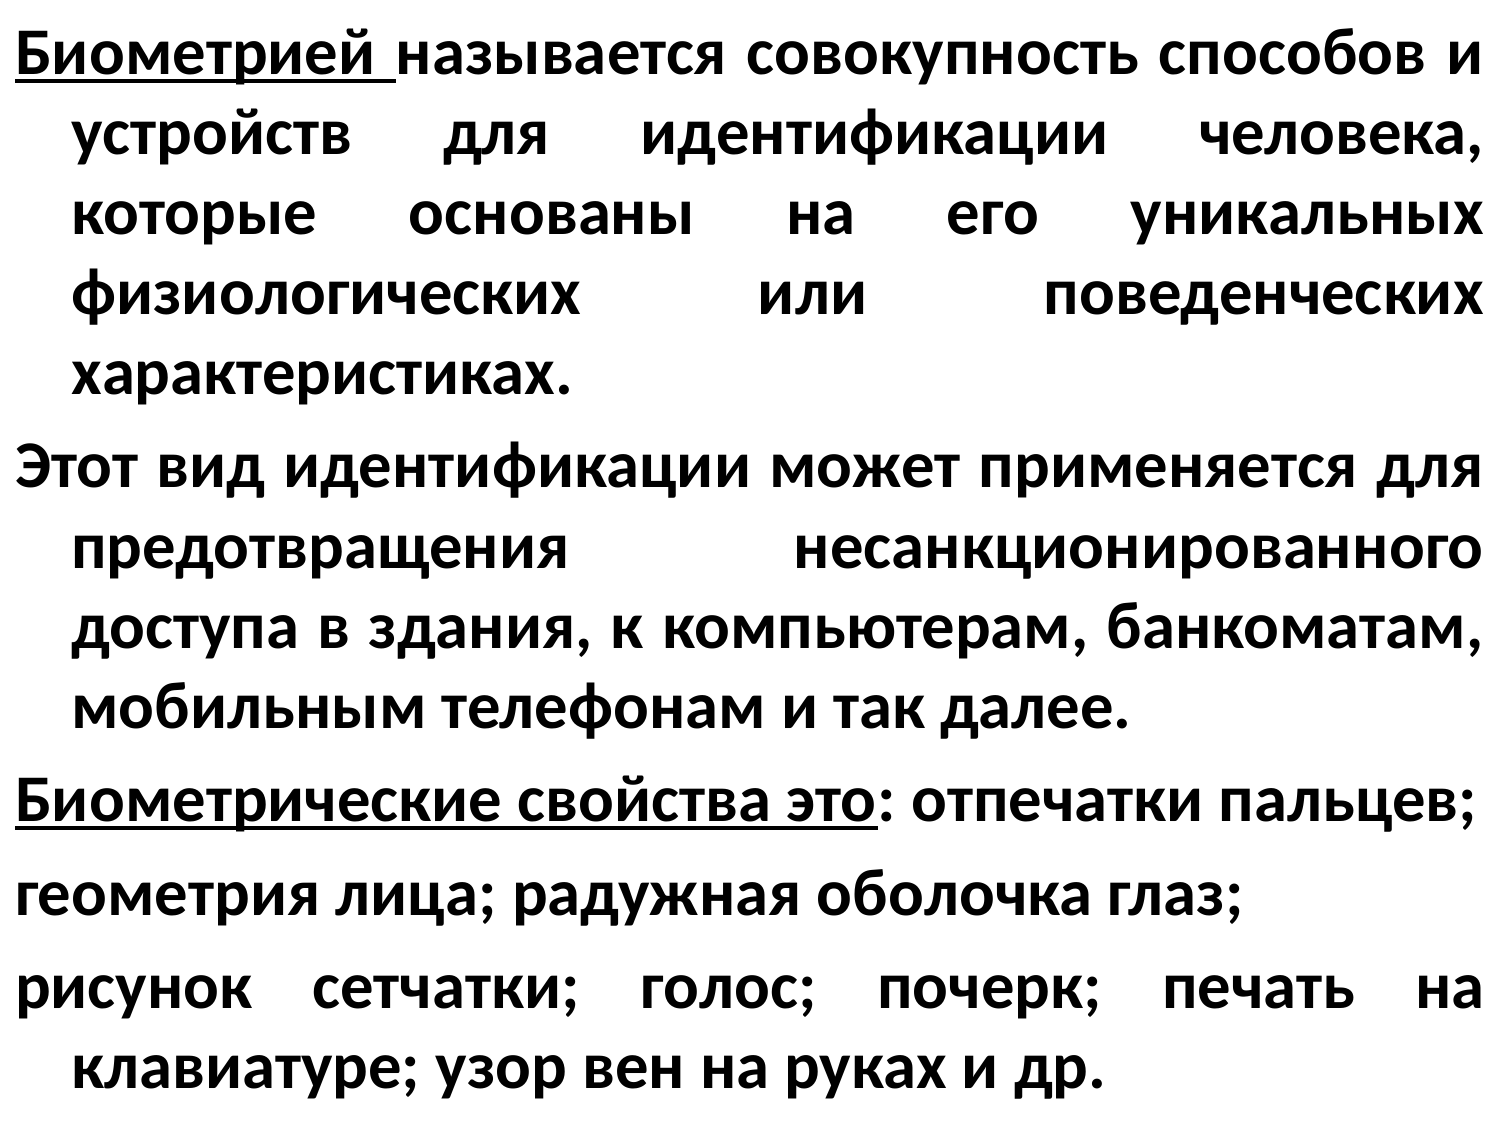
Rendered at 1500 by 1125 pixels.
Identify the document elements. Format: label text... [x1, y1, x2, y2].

list Биометрией называется совокупность способов и устройств для идентификации человека, которые основаны на его уникальных физиологических или поведенческих характеристиках. Этот вид идентификации может применяется для предотвращения несанкционированного доступа в здания, к компьютерам, банкоматам, мобильным телефонам и так далее. Биометрические свойства это: отпечатки пальцев; геометрия лица; радужная оболочка глаз; рисунок сетчатки; голос; почерк; печать на клавиатуре; узор вен на руках и др. [0, 0, 1500, 1125]
